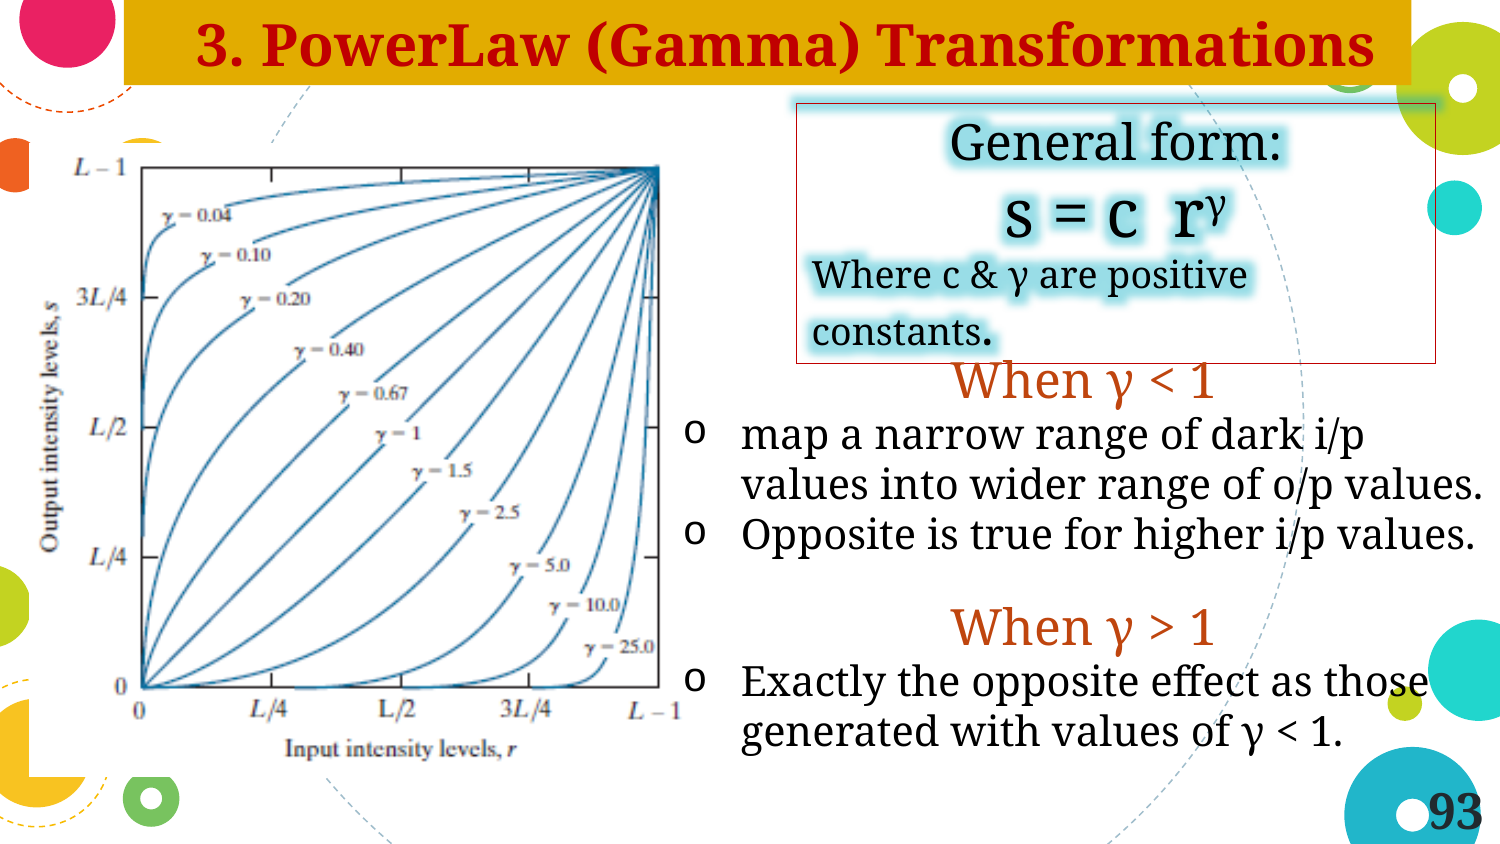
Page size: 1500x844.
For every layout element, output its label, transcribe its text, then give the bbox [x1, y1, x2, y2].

picture [29, 143, 692, 777]
text_box When γ > 1 Exactly the opposite effect as those generated with values of γ < 1. [696, 587, 1500, 763]
slide_number 93 [1257, 764, 1500, 844]
text_box When γ < 1 map a narrow range of dark i/p values into wider range of o/p values. Opposite is true for higher i/p values. [696, 340, 1500, 566]
text_box 3. PowerLaw (Gamma) Transformations [123, 0, 1412, 86]
text_box General form: s = c rγ Where c & γ are positive constants. [796, 103, 1436, 340]
